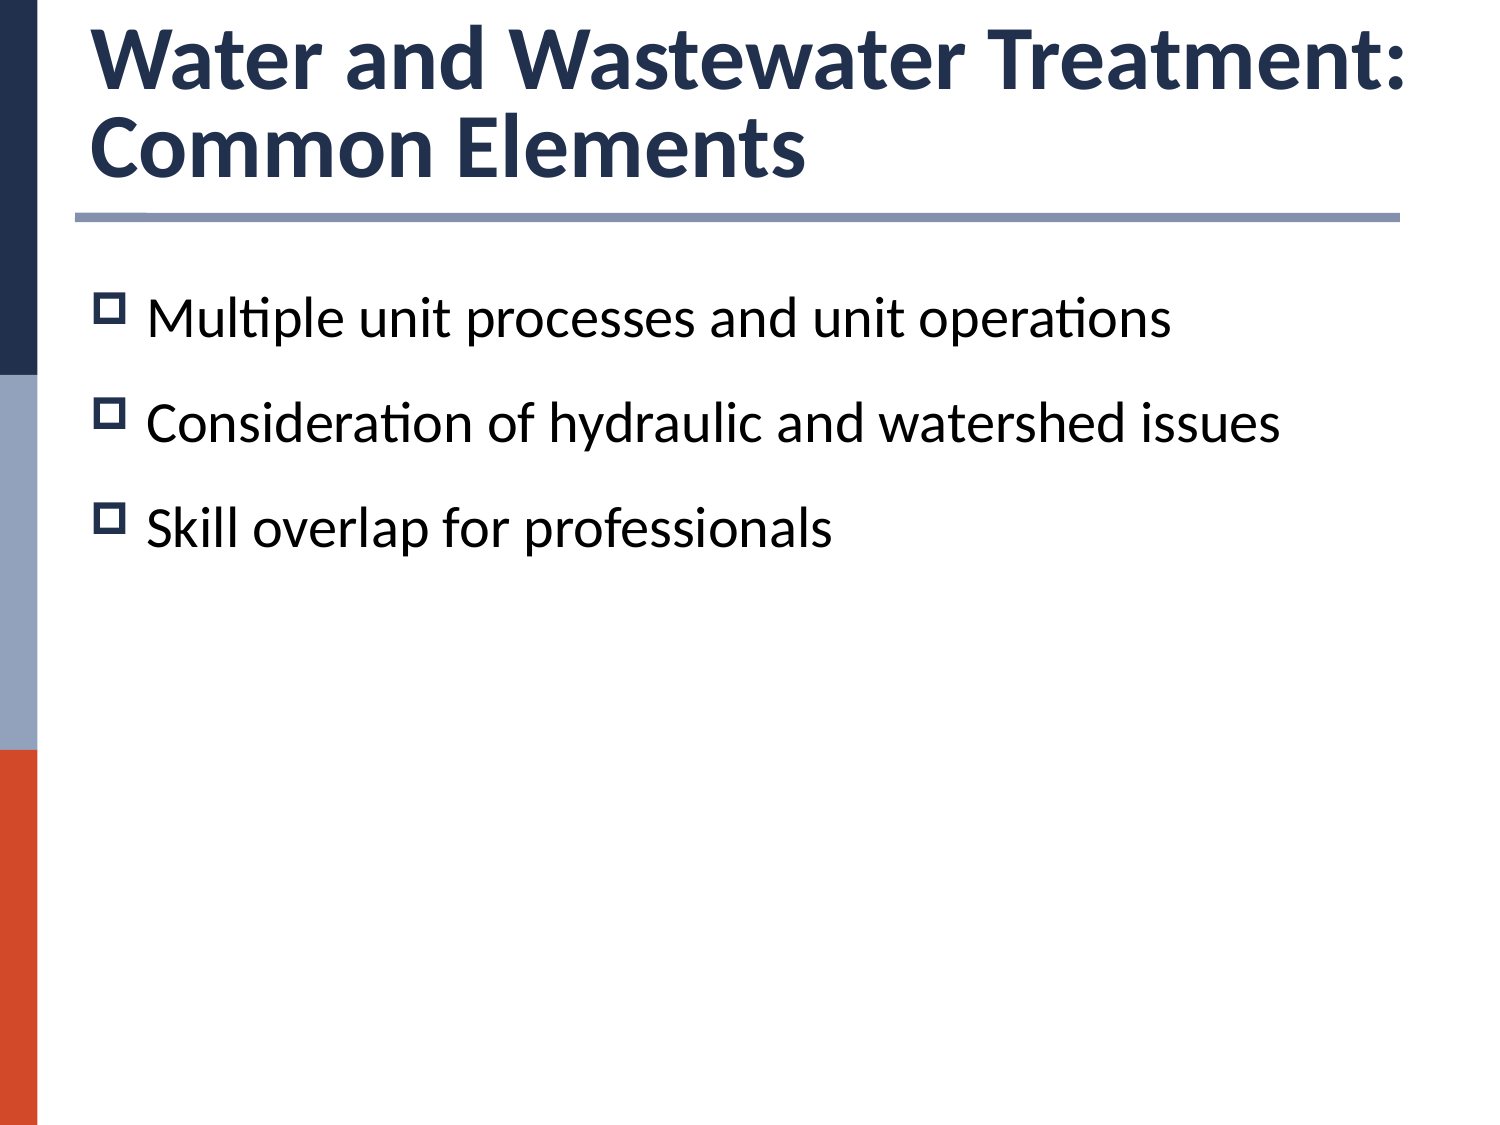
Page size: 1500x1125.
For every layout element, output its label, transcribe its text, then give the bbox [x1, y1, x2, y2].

list Multiple unit processes and unit operations Consideration of hydraulic and watershed issues Skill overlap for professionals [75, 236, 1425, 1041]
title Water and Wastewater Treatment: Common Elements [75, 74, 1463, 203]
